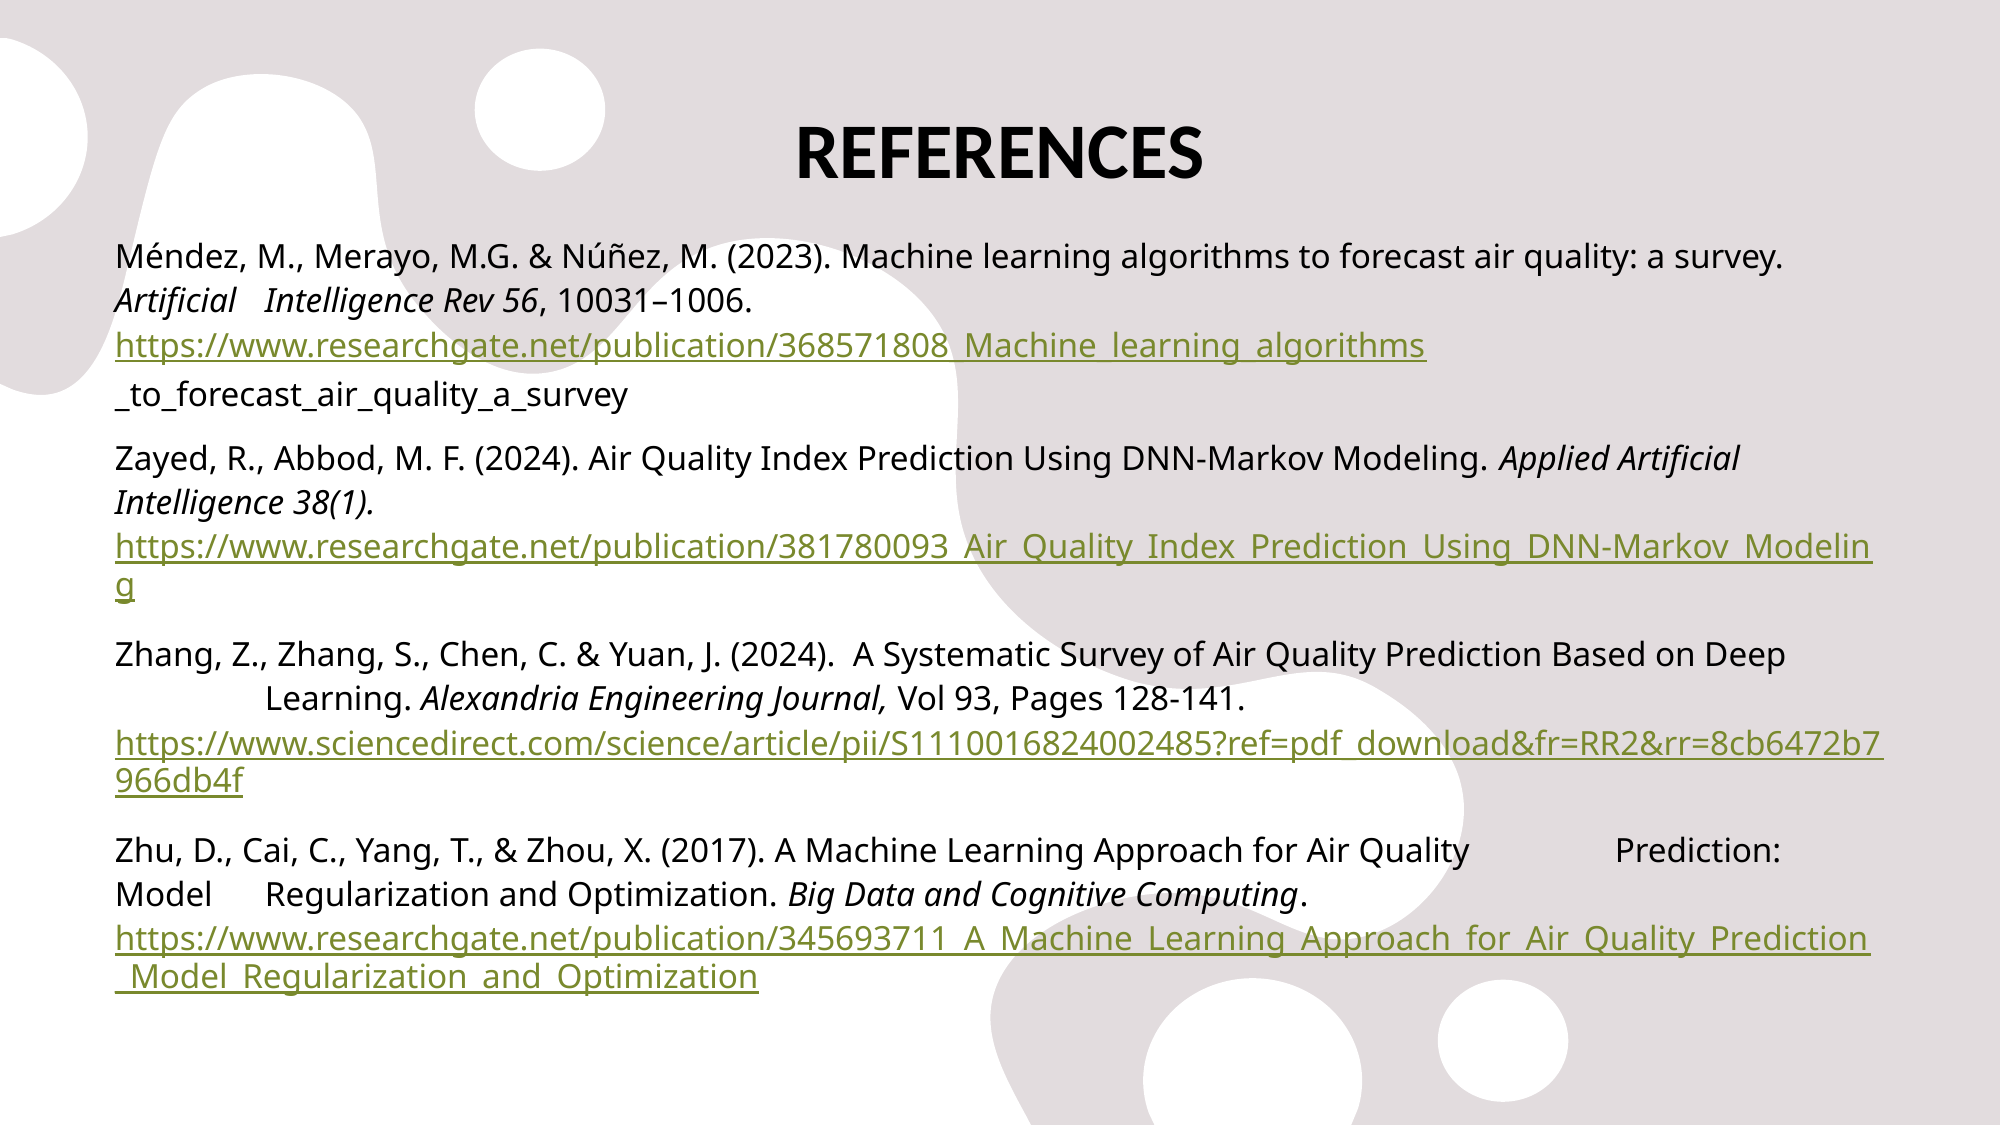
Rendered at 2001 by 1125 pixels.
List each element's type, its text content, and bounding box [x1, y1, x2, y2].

list Méndez, M., Merayo, M.G. & Núñez, M. (2023). Machine learning algorithms to forecast air quality: a survey. Artificial Intelligence Rev 56, 10031–1006. https://www.researchgate.net/publication/368571808_Machine_learning_algorithms _to_forecast_air_quality_a_survey Zayed, R., Abbod, M. F. (2024). Air Quality Index Prediction Using DNN-Markov Modeling. Applied Artificial Intelligence 38(1). https://www.researchgate.net/publication/381780093_Air_Quality_Index_Prediction_Using_DNN- Markov_Modeling Zhang, Z., Zhang, S., Chen, C. & Yuan, J. (2024). A Systematic Survey of Air Quality Prediction Based on Deep Learning. Alexandria Engineering Journal, Vol 93, Pages 128-141. https://www.sciencedirect.com/science/article/pii/S1110016824002485?ref=pdf_download&fr=RR2&rr=8 cb6472b7966db4f Zhu, D., Cai, C., Yang, T., & Zhou, X. (2017). A Machine Learning Approach for Air Quality Prediction: Model Regularization and Optimization. Big Data and Cognitive Computing. https://www.researchgate.net/publication/345693711_A_Machine_Learning_Approach_for_Air_Quality_Pr ediction_Model_Regularization_and_Optimization [99, 224, 1900, 1008]
title REFERENCES [99, 91, 1900, 202]
